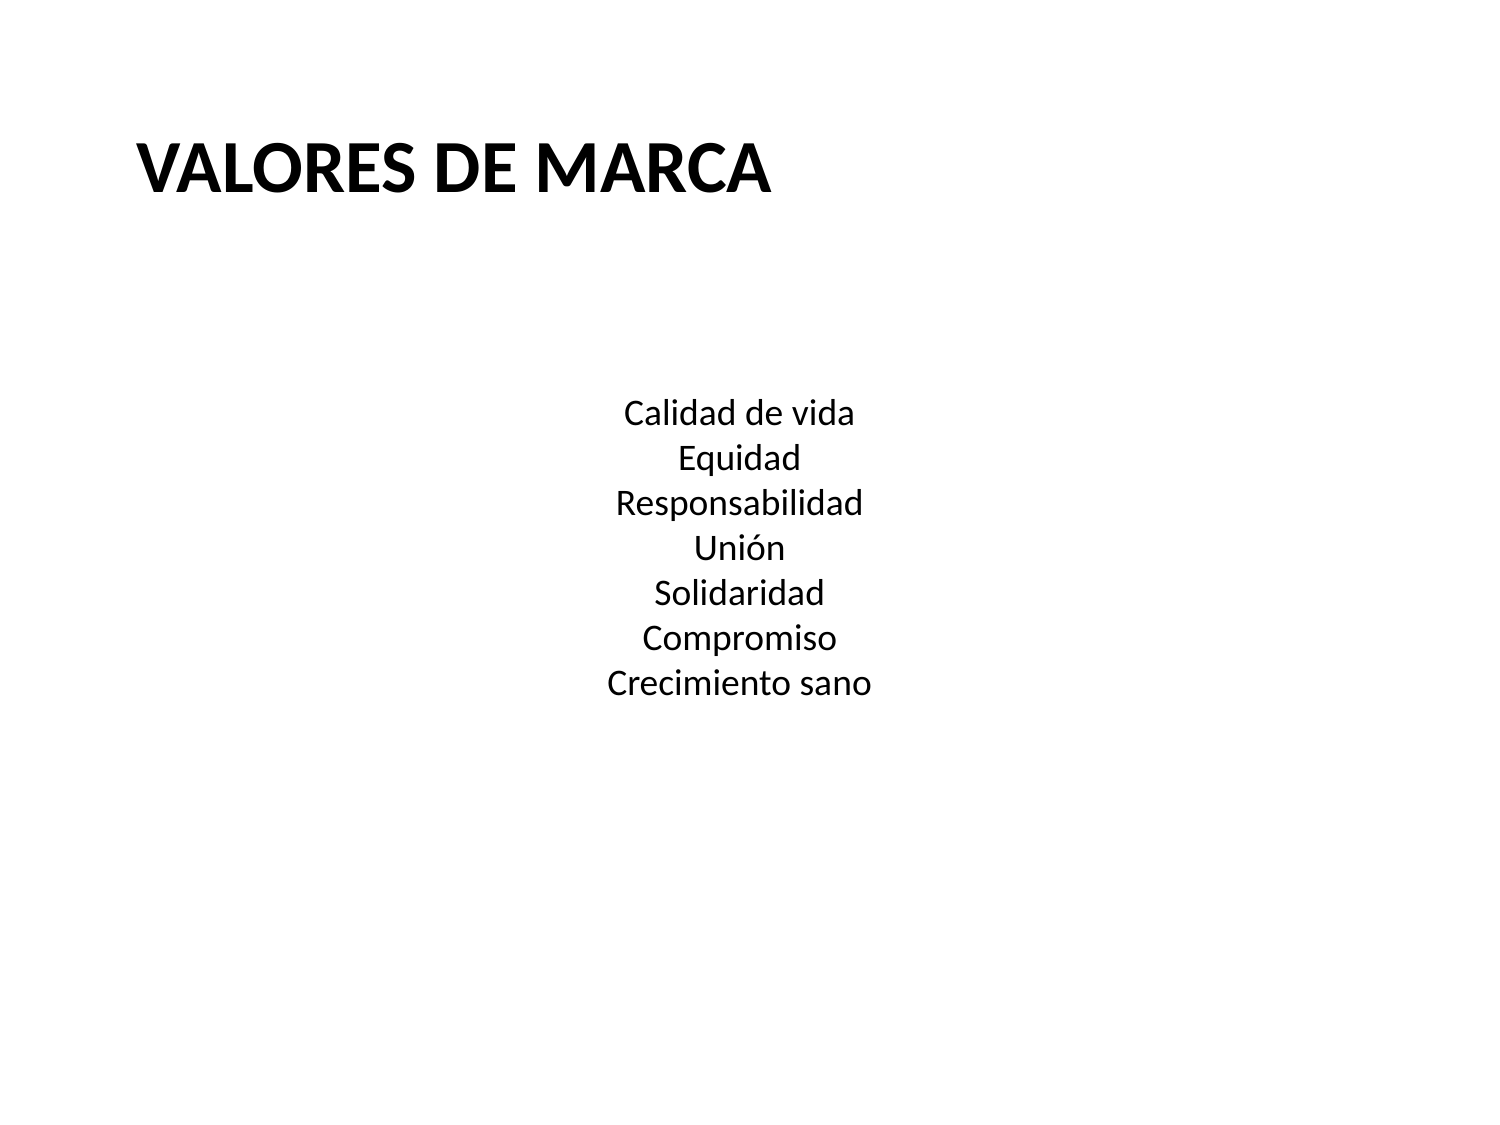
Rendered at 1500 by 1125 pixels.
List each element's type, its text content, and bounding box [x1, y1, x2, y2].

text_box VALORES DE MARCA Calidad de vida Equidad Responsabilidad Unión Solidaridad Compromiso Crecimiento sano [121, 110, 1358, 711]
